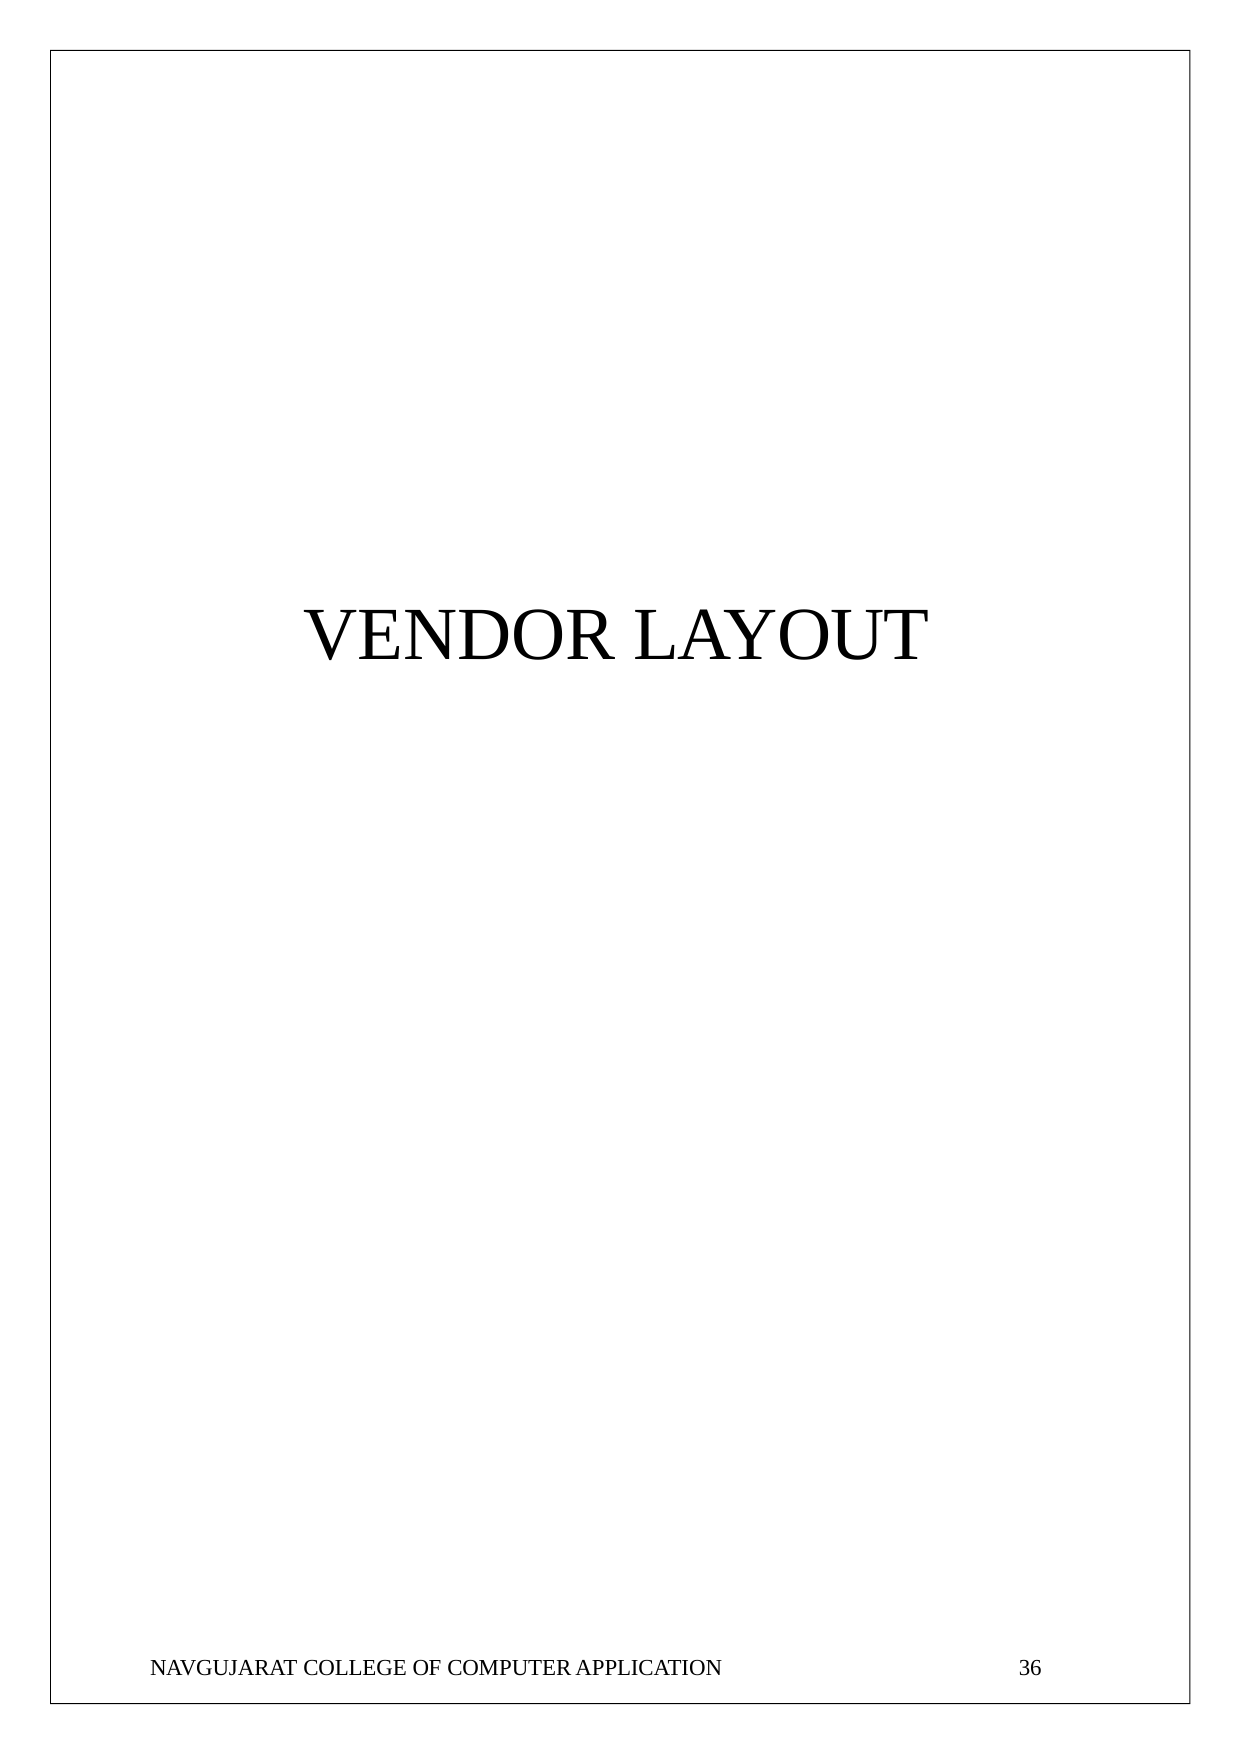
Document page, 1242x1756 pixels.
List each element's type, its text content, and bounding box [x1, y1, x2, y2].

title VENDOR LAYOUT [301, 582, 939, 878]
footer NAVGUJARAT COLLEGE OF COMPUTER APPLICATION [147, 1652, 738, 1756]
slide_number 36 [1012, 1652, 1048, 1756]
